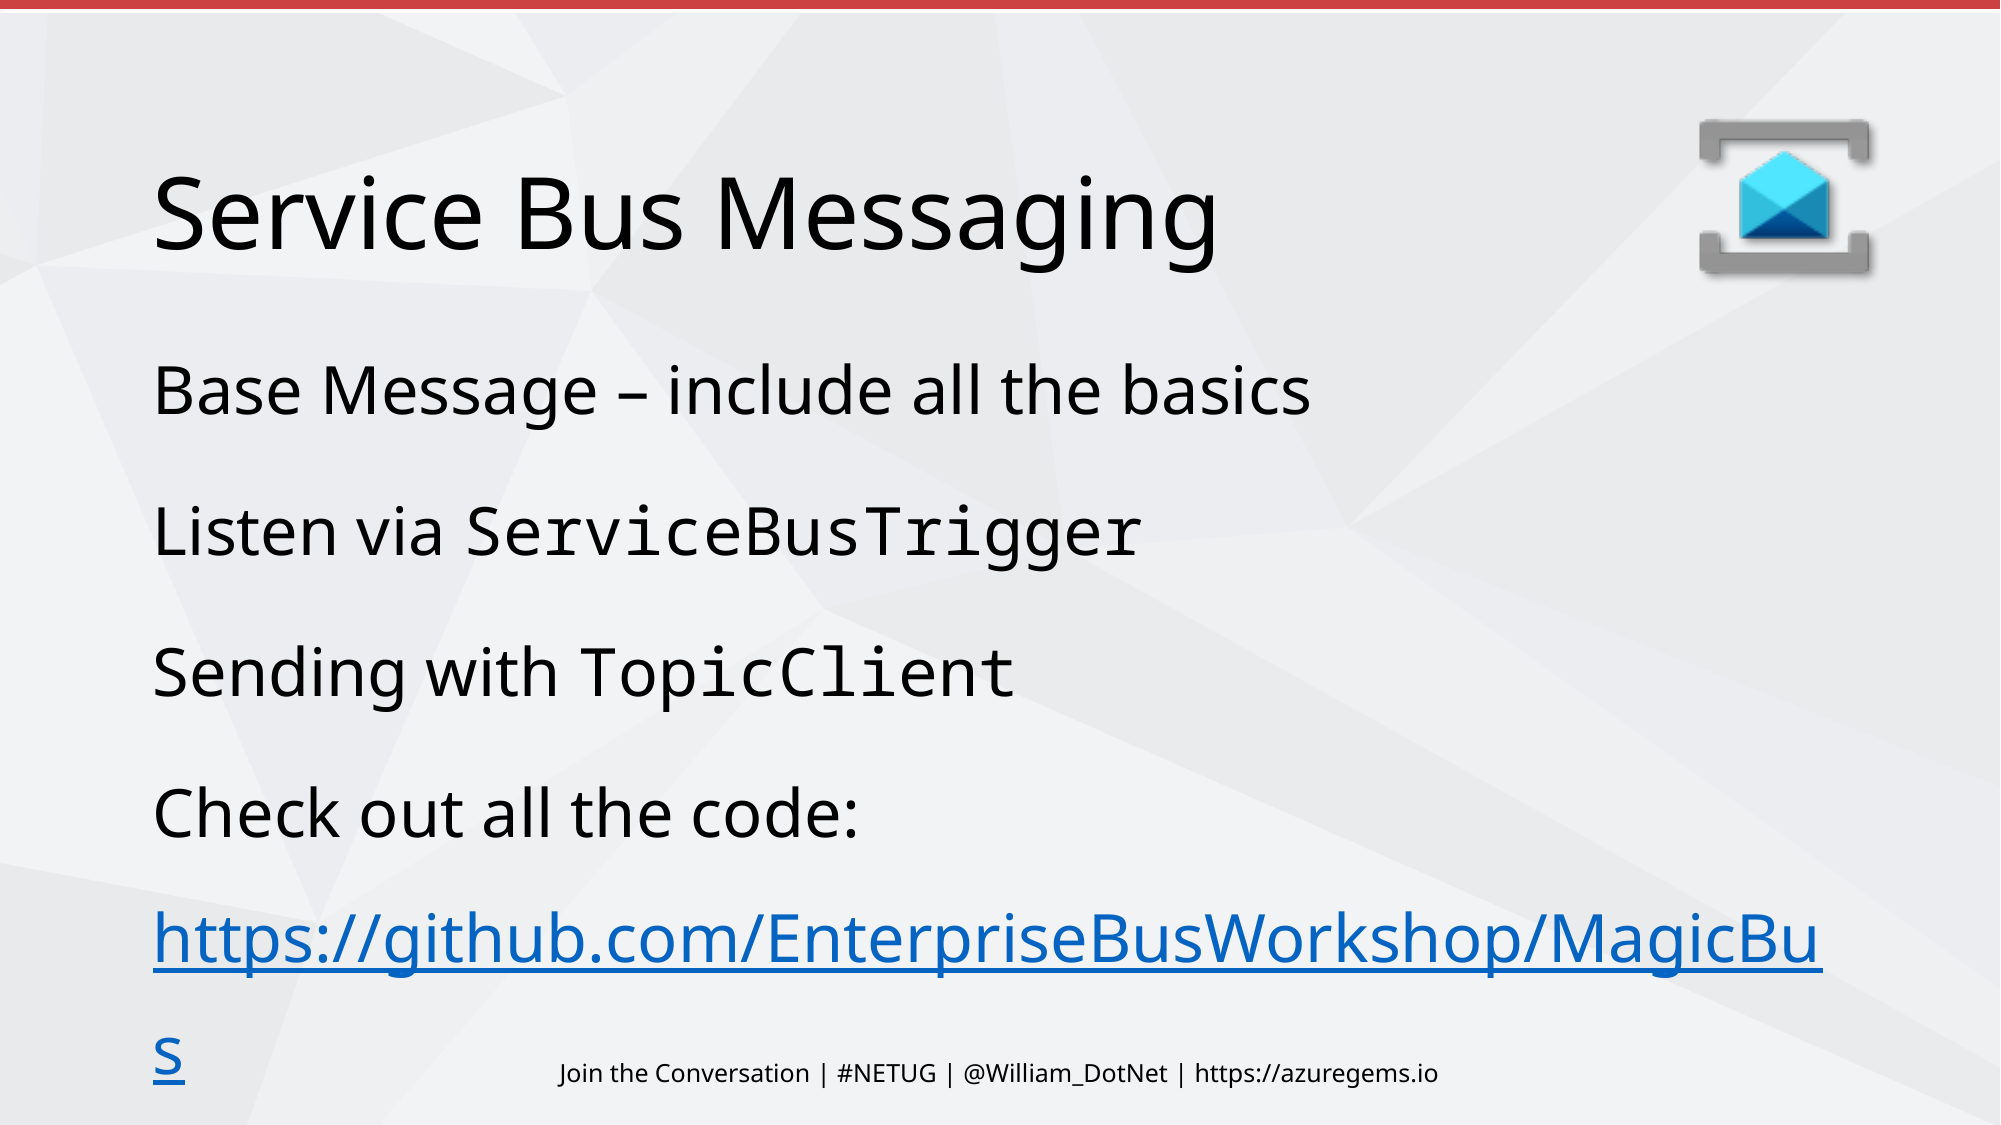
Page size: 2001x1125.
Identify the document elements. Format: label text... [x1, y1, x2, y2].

list Base Message – include all the basics Listen via ServiceBusTrigger Sending with TopicClient Check out all the code: https://github.com/EnterpriseBusWorkshop/MagicBus [123, 299, 1863, 1021]
picture [1696, 108, 1874, 286]
title Service Bus Messaging [123, 60, 1877, 278]
text_box [0, 13, 2000, 1125]
footer Join the Conversation | #NETUG | @William_DotNet | https://azuregems.io [123, 1042, 1877, 1103]
